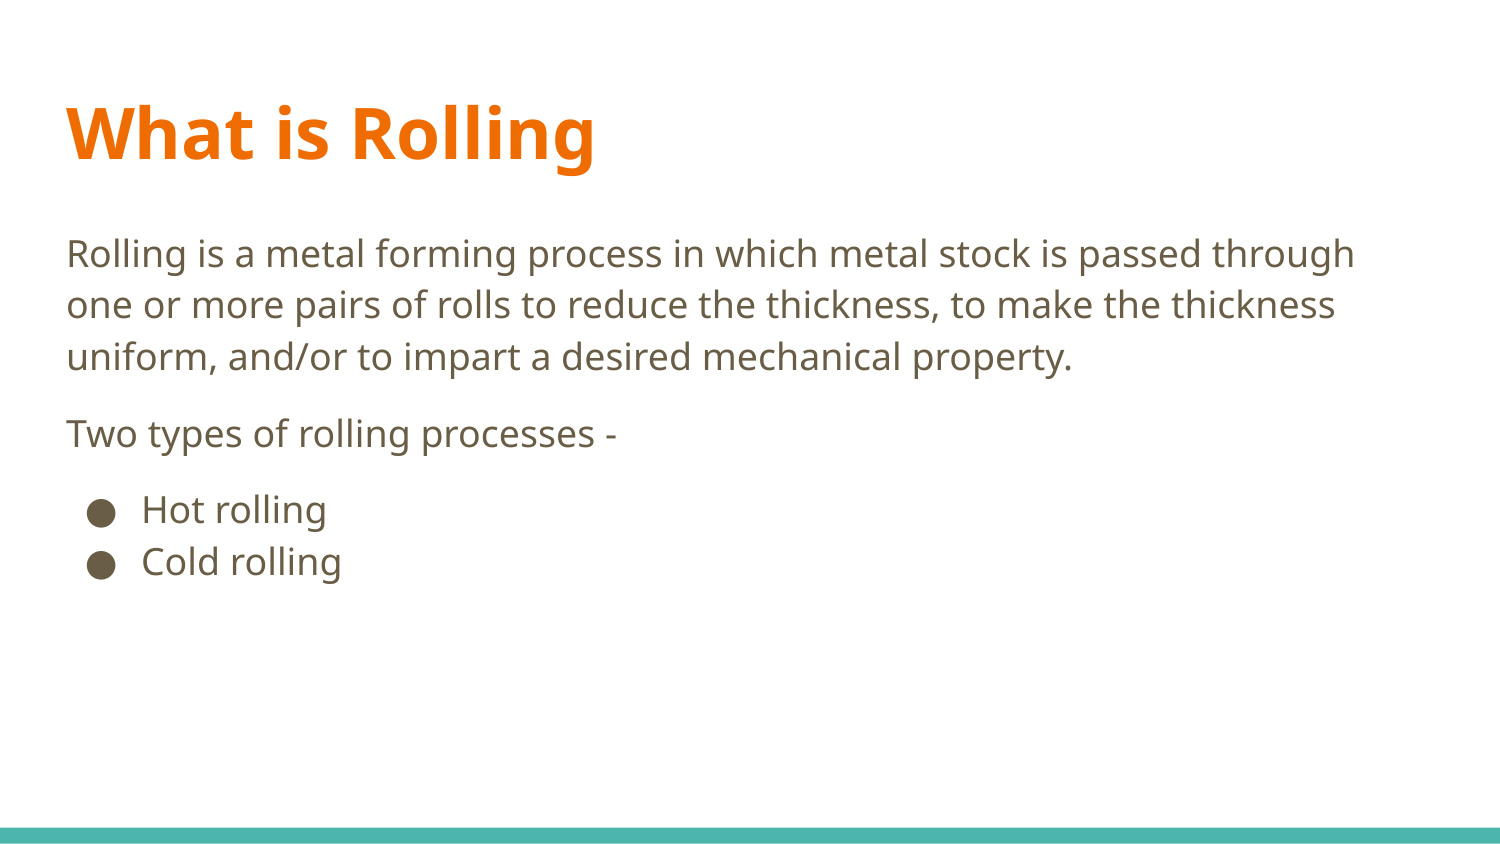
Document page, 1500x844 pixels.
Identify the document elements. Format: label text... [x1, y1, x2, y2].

list Rolling is a metal forming process in which metal stock is passed through one or more pairs of rolls to reduce the thickness, to make the thickness uniform, and/or to impart a desired mechanical property. Two types of rolling processes - Hot rolling Cold rolling [51, 207, 1449, 750]
title What is Rolling [51, 72, 1449, 189]
